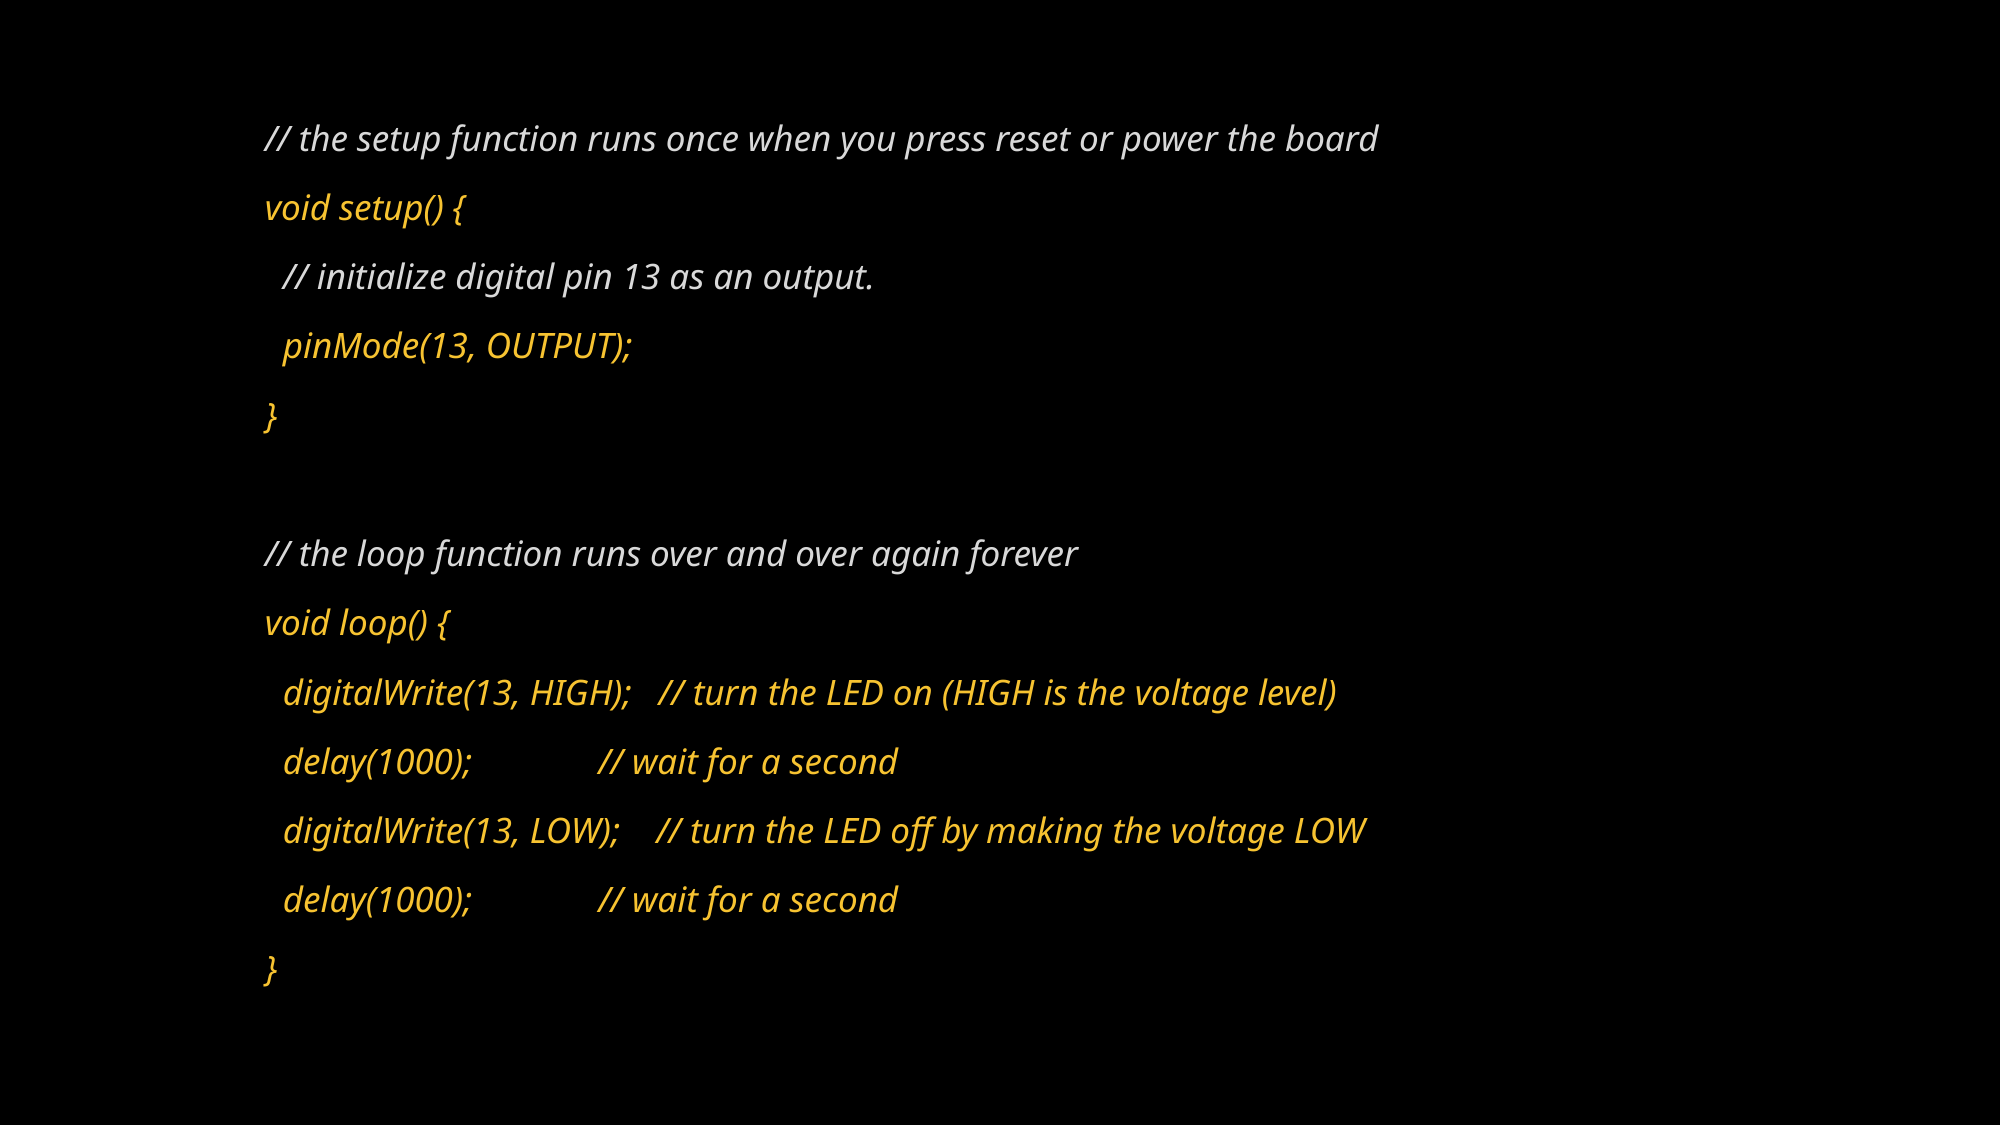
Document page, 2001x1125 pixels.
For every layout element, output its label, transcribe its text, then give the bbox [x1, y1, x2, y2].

list // the setup function runs once when you press reset or power the board void setup() { // initialize digital pin 13 as an output. pinMode(13, OUTPUT); } // the loop function runs over and over again forever void loop() { digitalWrite(13, HIGH); // turn the LED on (HIGH is the voltage level) delay(1000); // wait for a second digitalWrite(13, LOW); // turn the LED off by making the voltage LOW delay(1000); // wait for a second } [249, 113, 1750, 1000]
